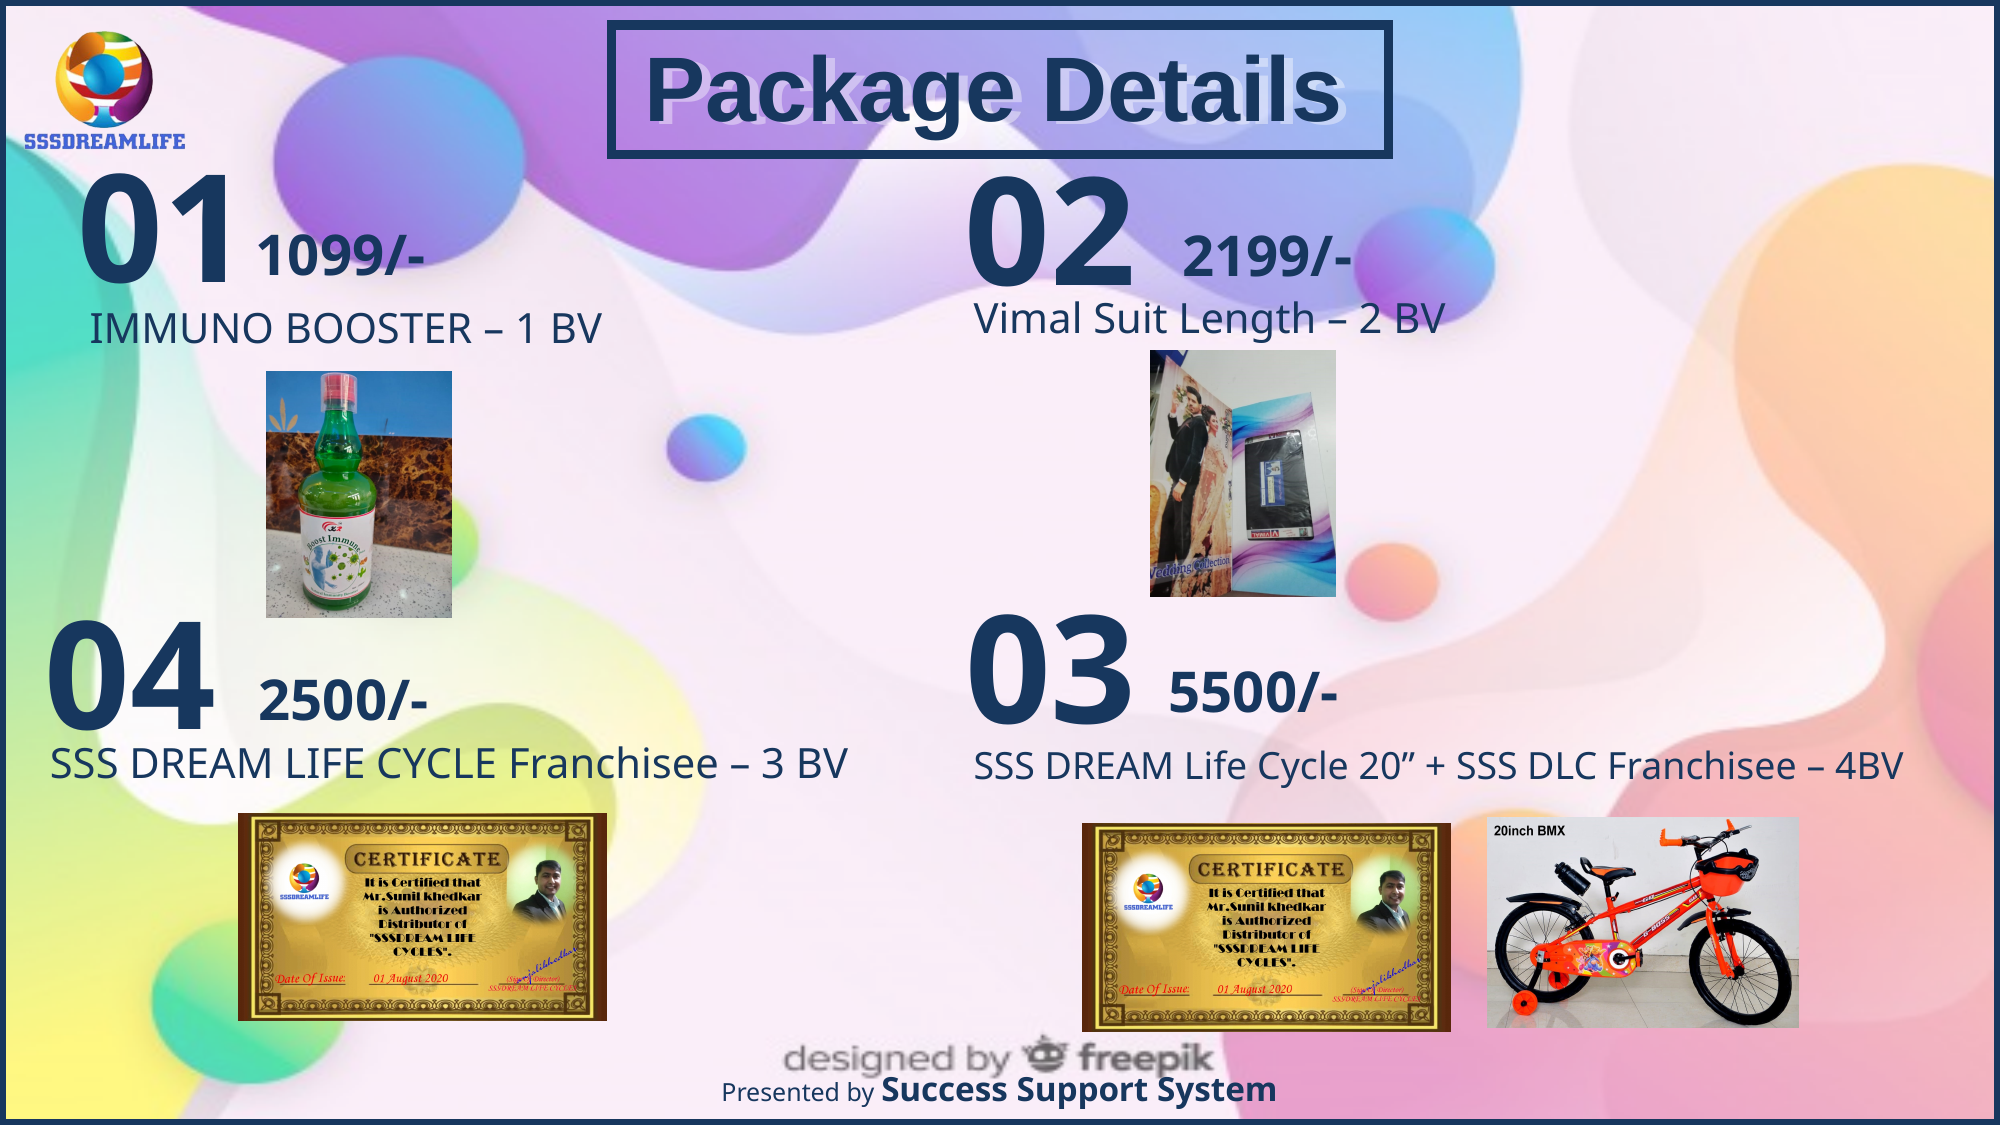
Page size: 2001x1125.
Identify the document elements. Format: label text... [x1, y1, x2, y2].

picture [22, 9, 188, 175]
picture [238, 813, 607, 1021]
picture [266, 371, 451, 619]
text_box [629, 21, 1623, 151]
picture [1487, 817, 1800, 1028]
picture [1081, 823, 1451, 1032]
picture [1150, 350, 1336, 597]
text_box [0, 0, 2000, 1125]
text_box Presented by Success Support System [706, 1061, 1294, 1116]
